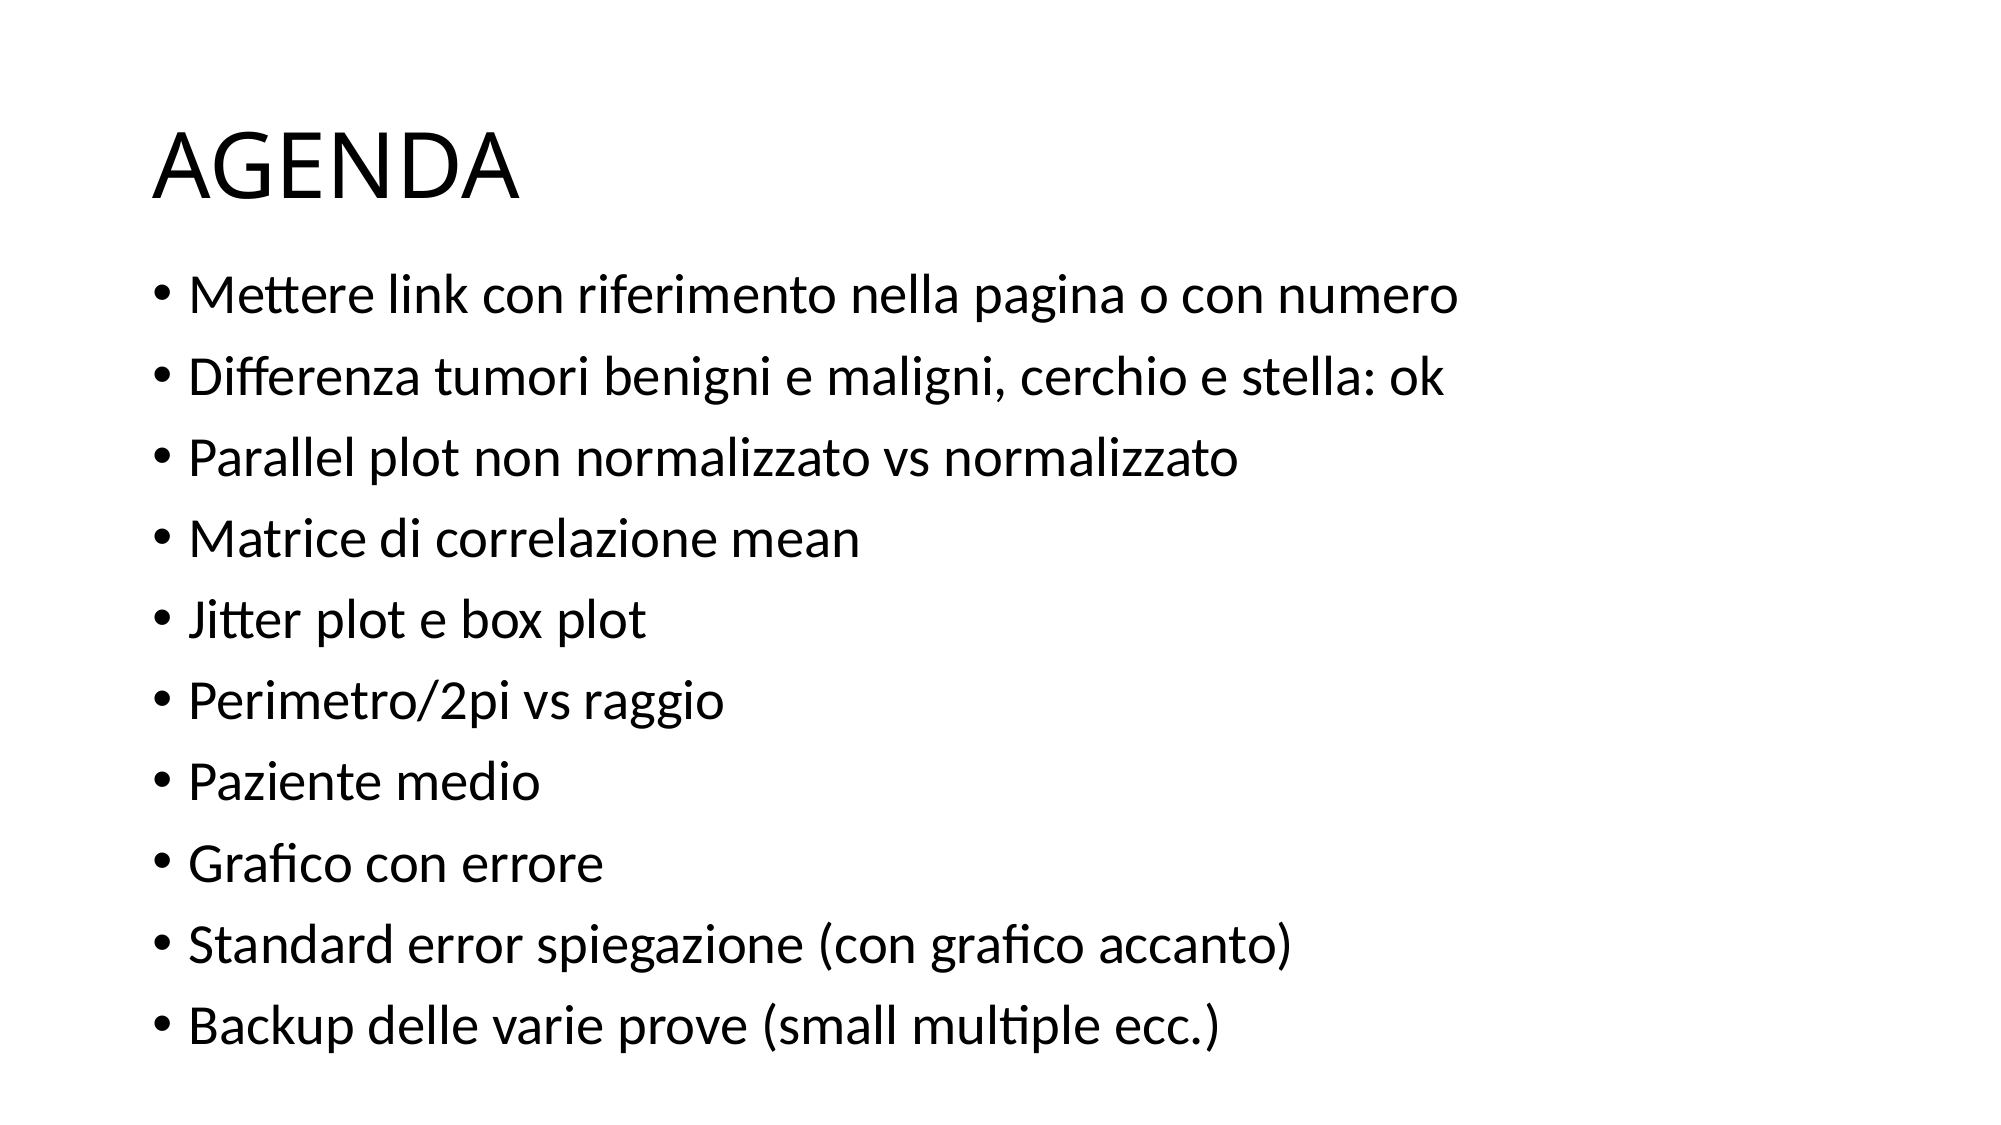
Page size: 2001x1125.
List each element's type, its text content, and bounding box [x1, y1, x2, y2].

title AGENDA [137, 59, 1863, 257]
list Mettere link con riferimento nella pagina o con numero Differenza tumori benigni e maligni, cerchio e stella: ok Parallel plot non normalizzato vs normalizzato Matrice di correlazione mean Jitter plot e box plot Perimetro/2pi vs raggio Paziente medio Grafico con errore Standard error spiegazione (con grafico accanto) Backup delle varie prove (small multiple ecc.) [137, 257, 1863, 1066]
